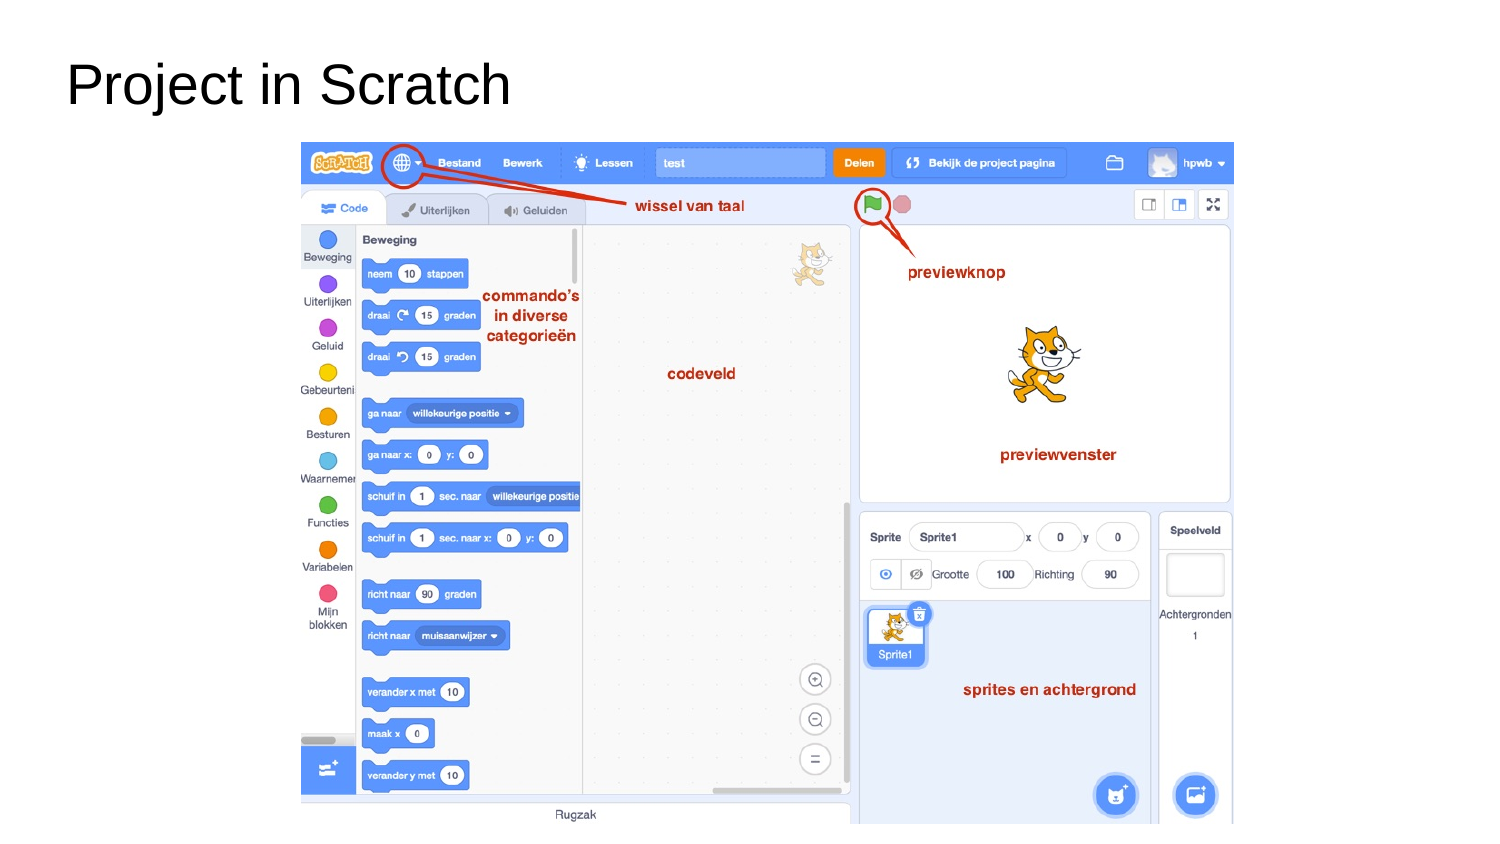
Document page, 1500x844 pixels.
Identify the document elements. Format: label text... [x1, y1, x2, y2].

picture [301, 142, 1234, 825]
title Project in Scratch [51, 37, 1449, 132]
